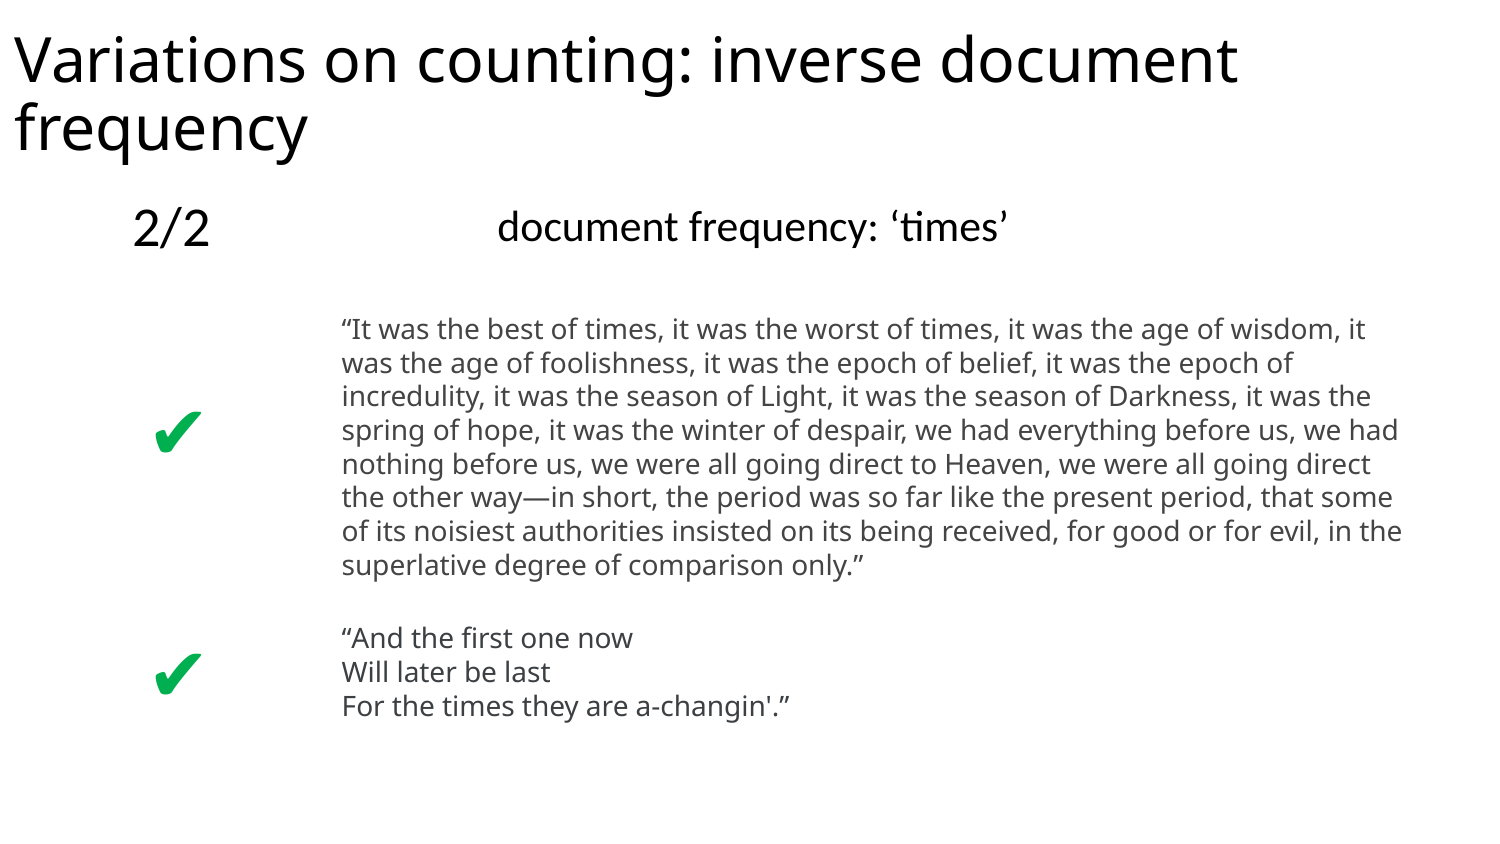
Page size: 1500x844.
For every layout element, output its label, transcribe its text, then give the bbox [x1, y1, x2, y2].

title Variations on counting: inverse document frequency [0, 21, 1500, 131]
text_box “And the first one now Will later be last For the times they are a-changin'.” [326, 613, 1077, 730]
text_box ✔ [132, 618, 226, 724]
text_box ✔ [132, 377, 226, 483]
text_box “It was the best of times, it was the worst of times, it was the age of wisdom, it was the age of foolishness, it was the epoch of belief, it was the epoch of incredulity, it was the season of Light, it was the season of Darkness, it was the spring of hope, it was the winter of despair, we had everything before us, we had nothing before us, we were all going direct to Heaven, we were all going direct the other way—in short, the period was so far like the present period, that some of its noisiest authorities insisted on its being received, for good or for evil, in the superlative degree of comparison only.” [326, 303, 1425, 589]
text_box document frequency: ‘times’ [482, 190, 1025, 258]
text_box 2/2 [117, 182, 226, 265]
